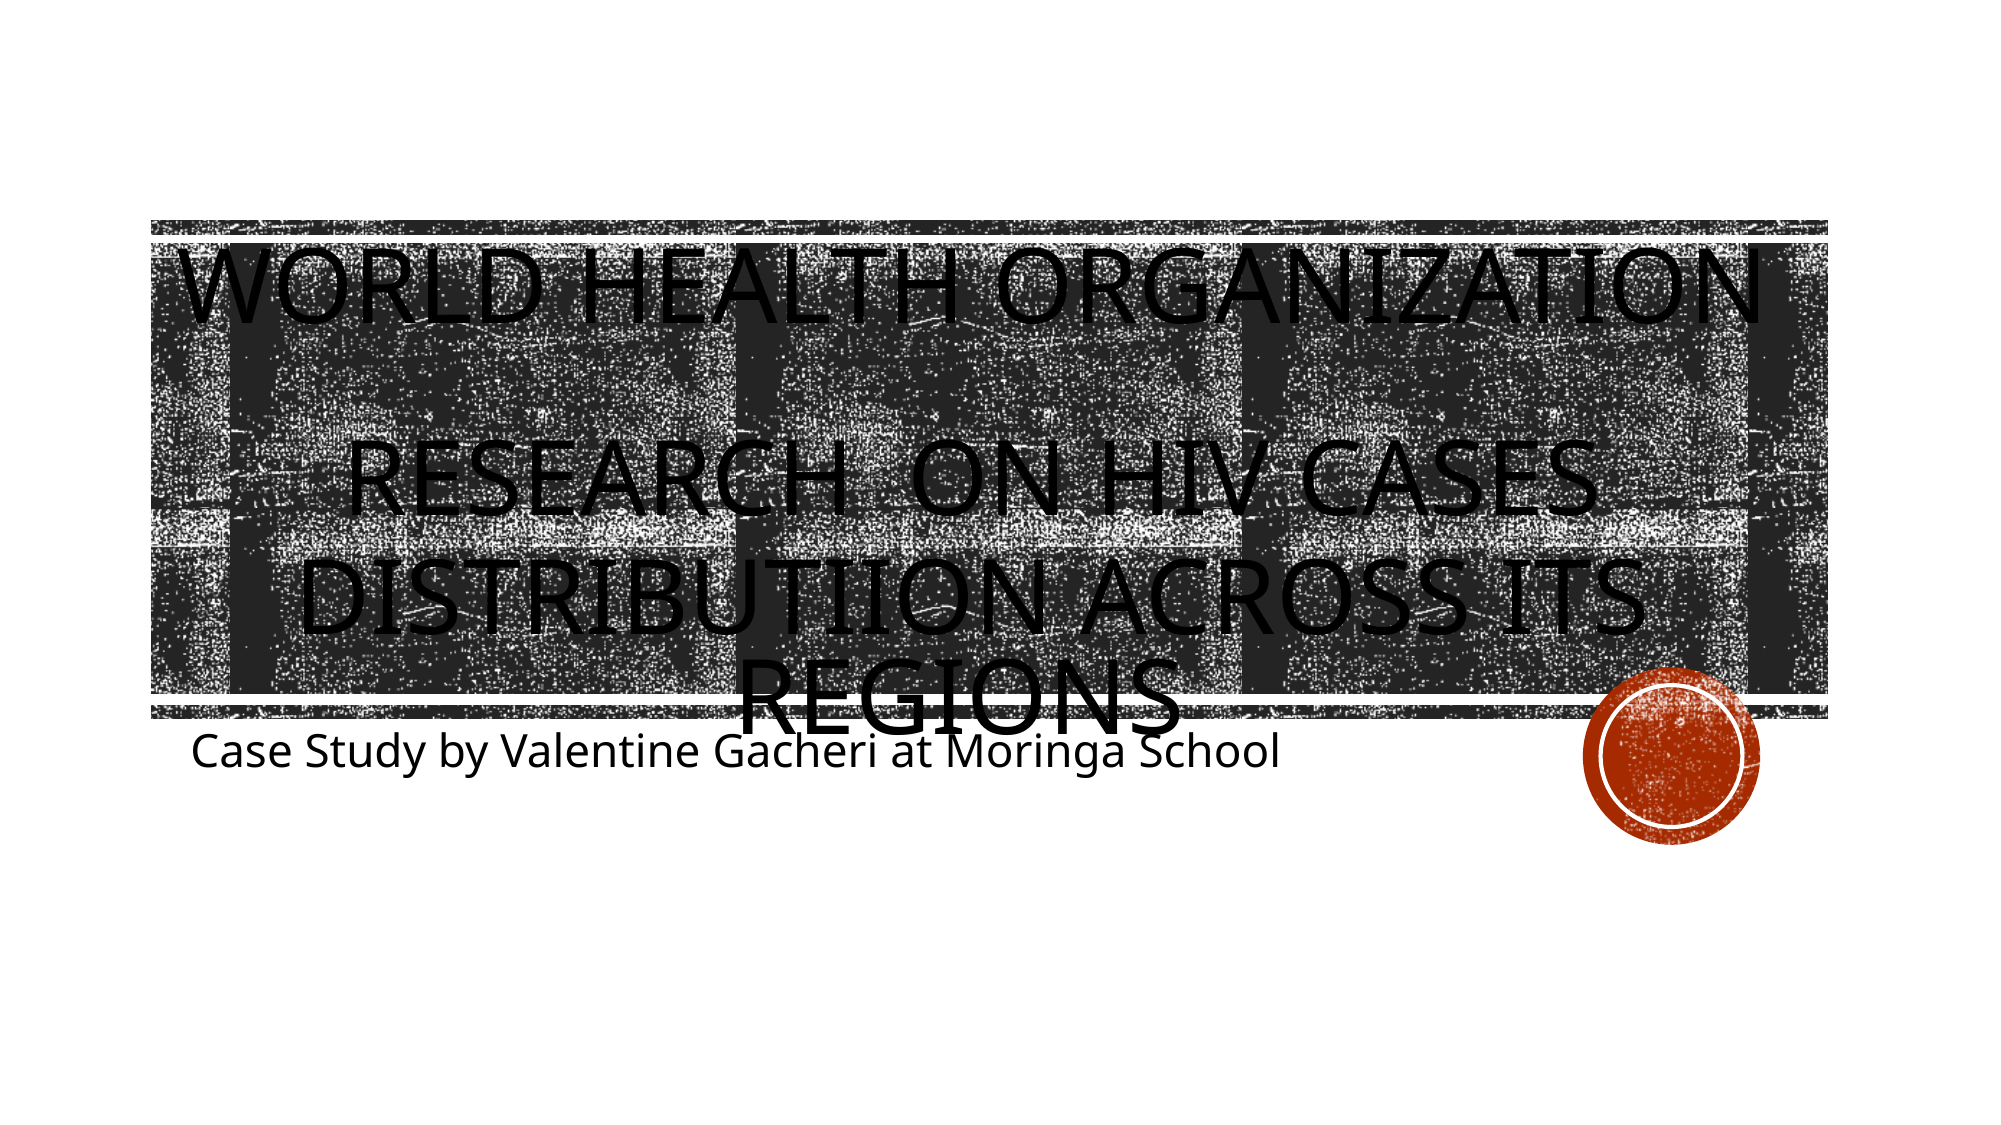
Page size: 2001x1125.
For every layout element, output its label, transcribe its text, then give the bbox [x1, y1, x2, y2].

title World health organization RESEARCH ON HIV CASES DISTRIBUTIION ACROSS ITS REGIONS [151, 266, 1795, 659]
subtitle Case Study by Valentine Gacheri at Moringa School [175, 720, 1470, 896]
